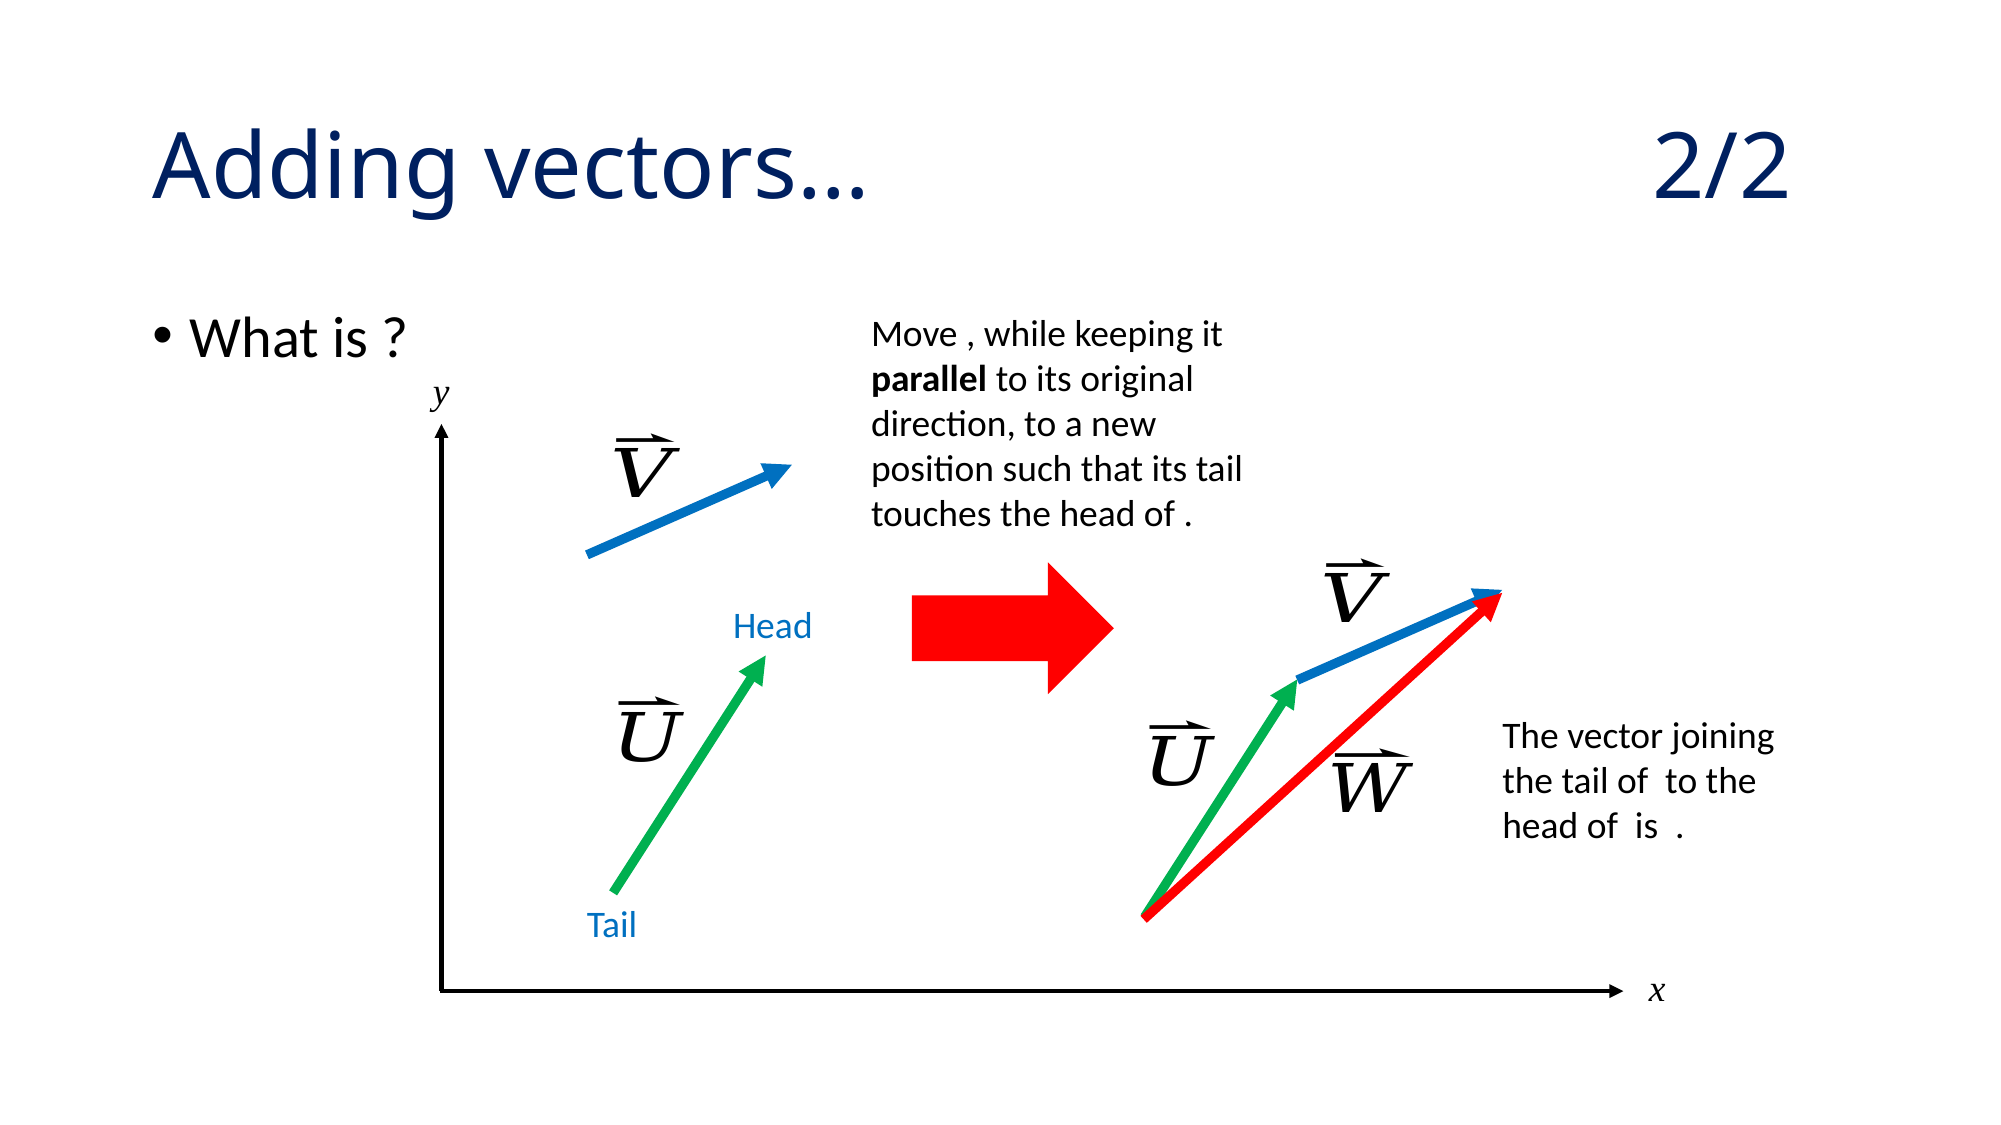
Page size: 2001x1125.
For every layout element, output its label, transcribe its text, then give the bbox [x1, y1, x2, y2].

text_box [586, 464, 792, 555]
title Adding vectors… 2/2 [137, 59, 1863, 278]
text_box [910, 559, 1116, 697]
text_box y [418, 360, 465, 420]
text_box x [1634, 956, 1681, 1017]
text_box Tail [572, 892, 653, 953]
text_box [1143, 592, 1503, 920]
text_box Head [718, 593, 828, 654]
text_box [613, 655, 766, 893]
